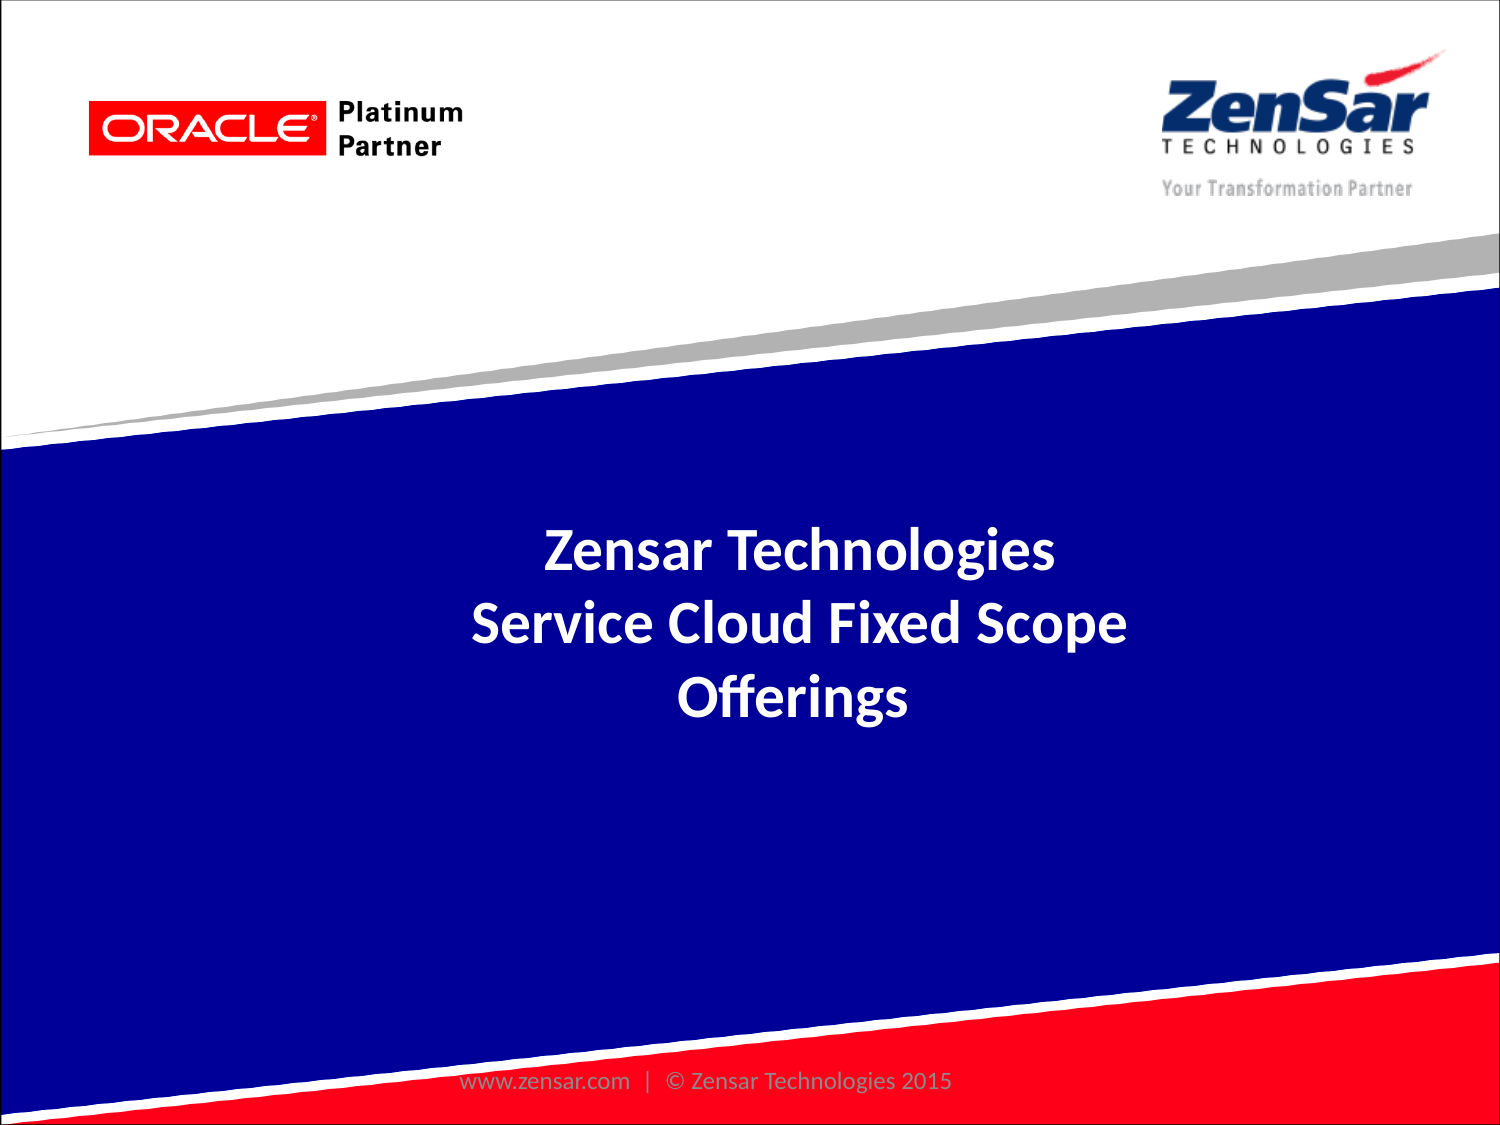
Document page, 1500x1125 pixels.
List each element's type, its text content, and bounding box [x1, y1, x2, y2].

picture [0, 0, 1500, 1125]
title Zensar Technologies Service Cloud Fixed Scope Offerings [337, 425, 1263, 888]
footer www.zensar.com | © Zensar Technologies 2015 [387, 1050, 1025, 1110]
